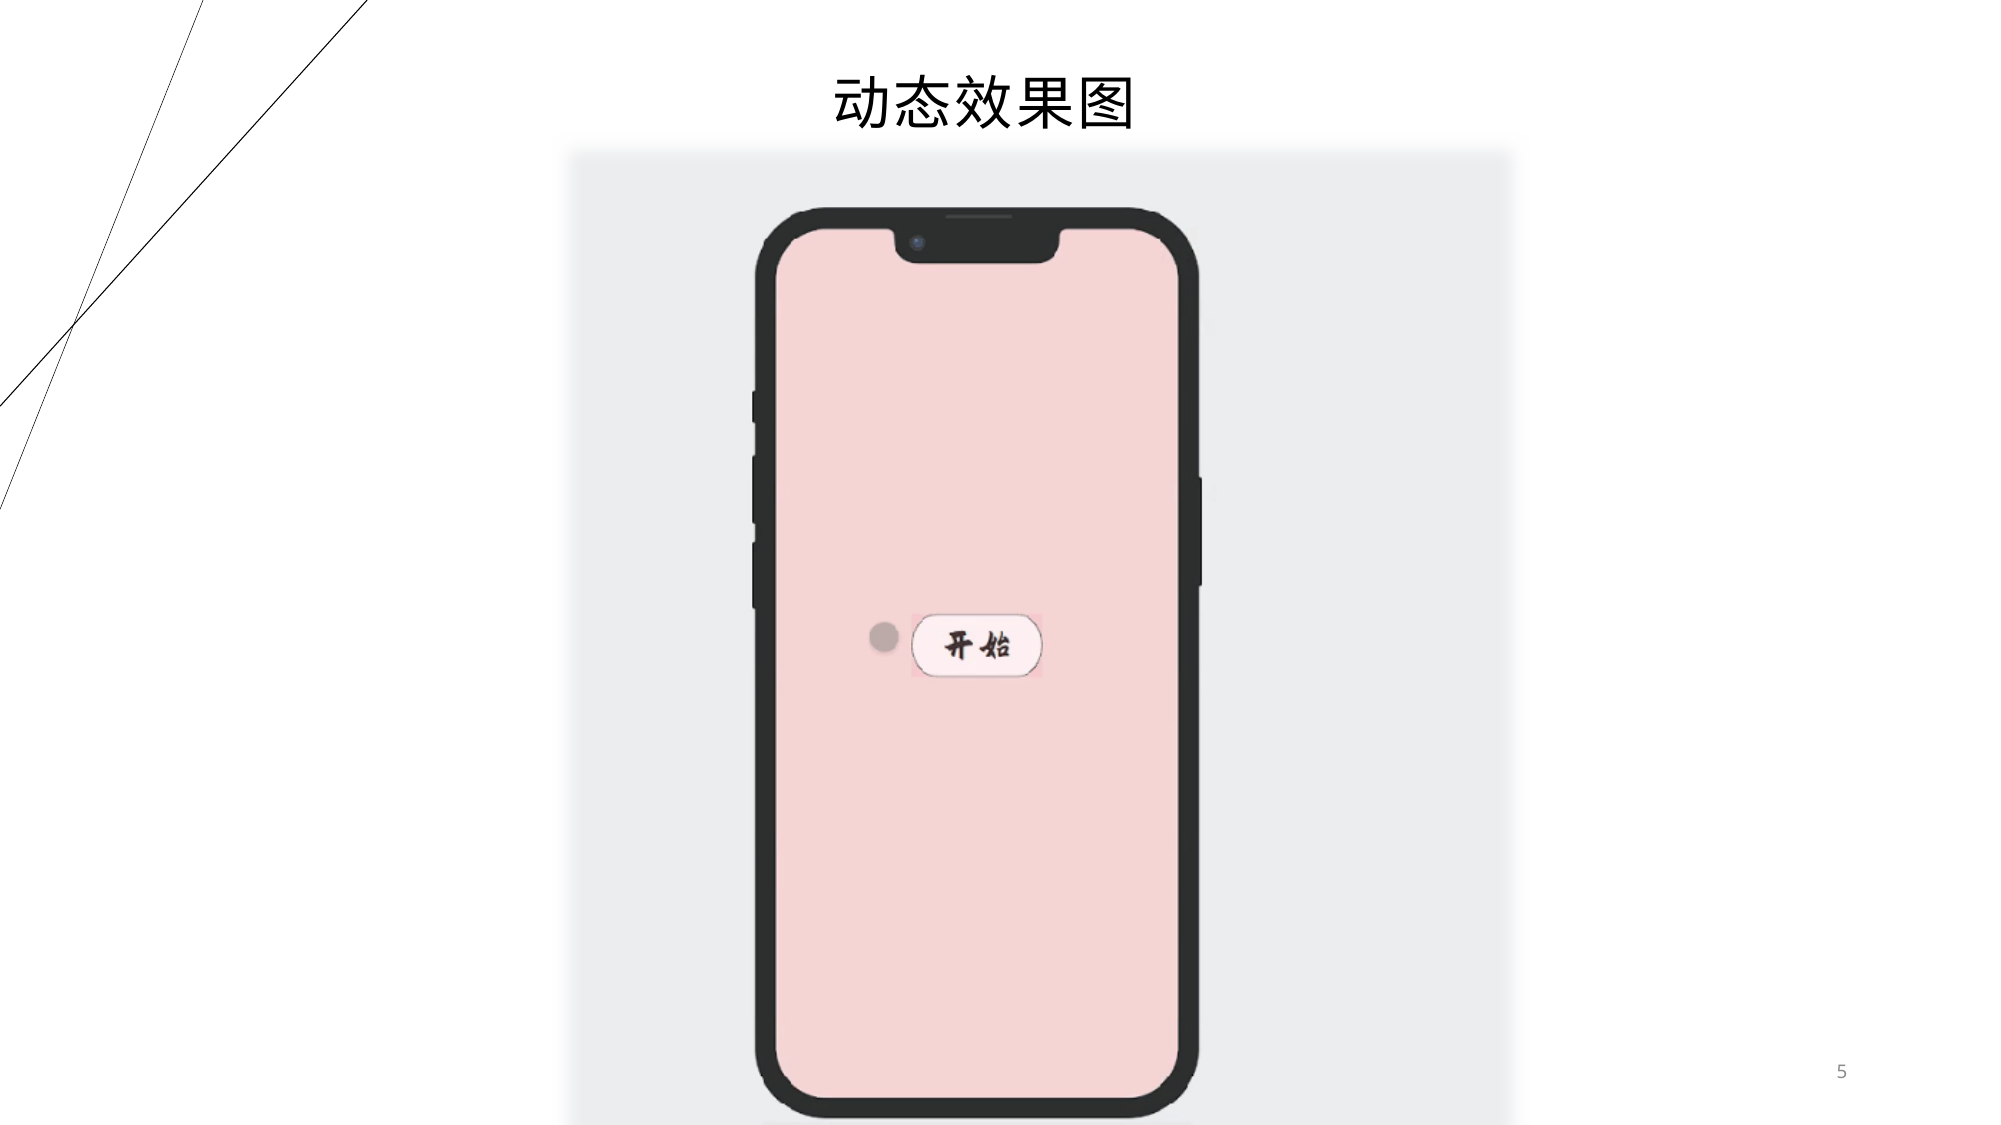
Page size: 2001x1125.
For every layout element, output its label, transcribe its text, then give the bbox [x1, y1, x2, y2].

picture [552, 134, 1530, 1125]
title 动态效果图 [293, 0, 1675, 215]
slide_number 5 [1530, 1042, 1863, 1103]
